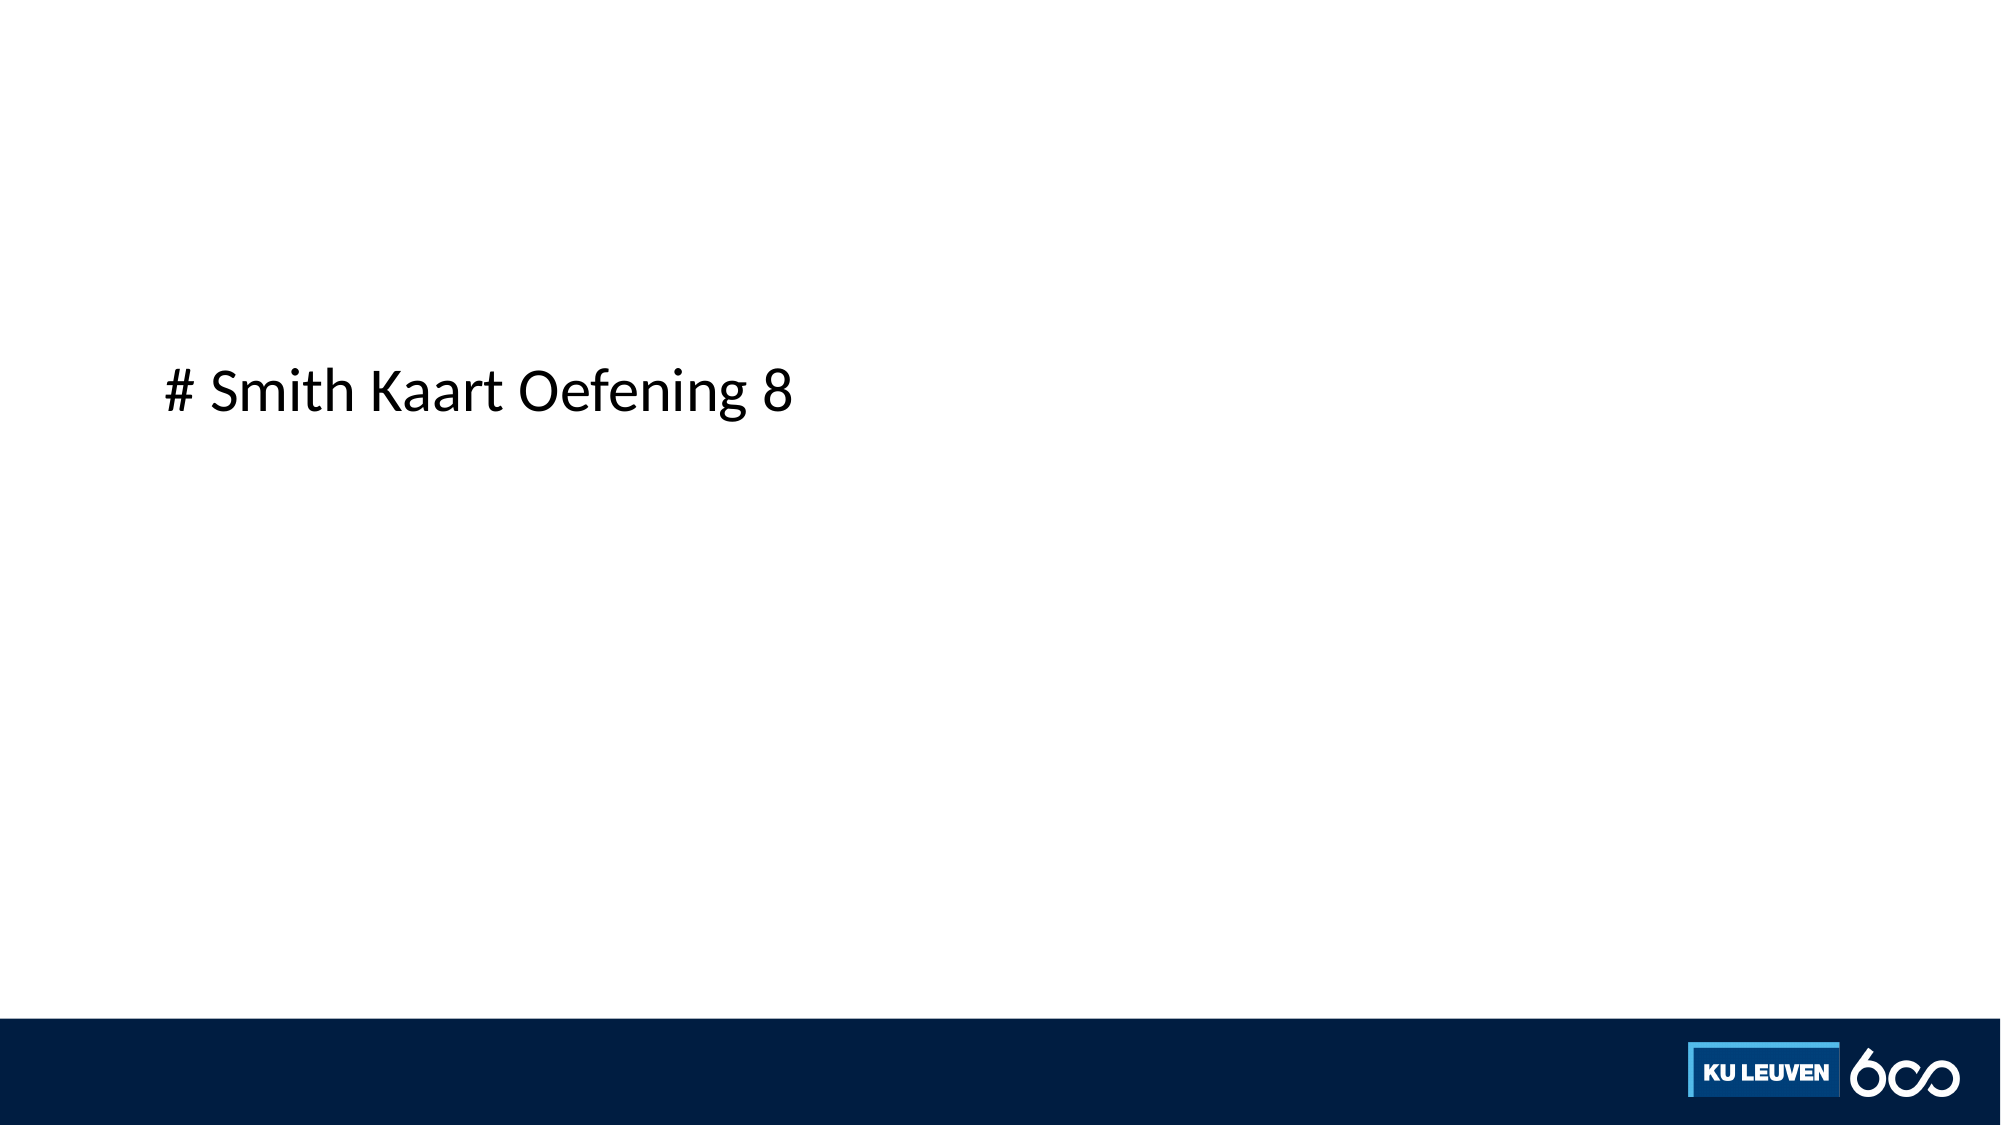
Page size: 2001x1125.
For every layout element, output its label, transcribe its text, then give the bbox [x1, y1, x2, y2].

picture [1688, 1042, 1960, 1097]
text_box # Smith Kaart Oefening 8 [149, 341, 1650, 642]
